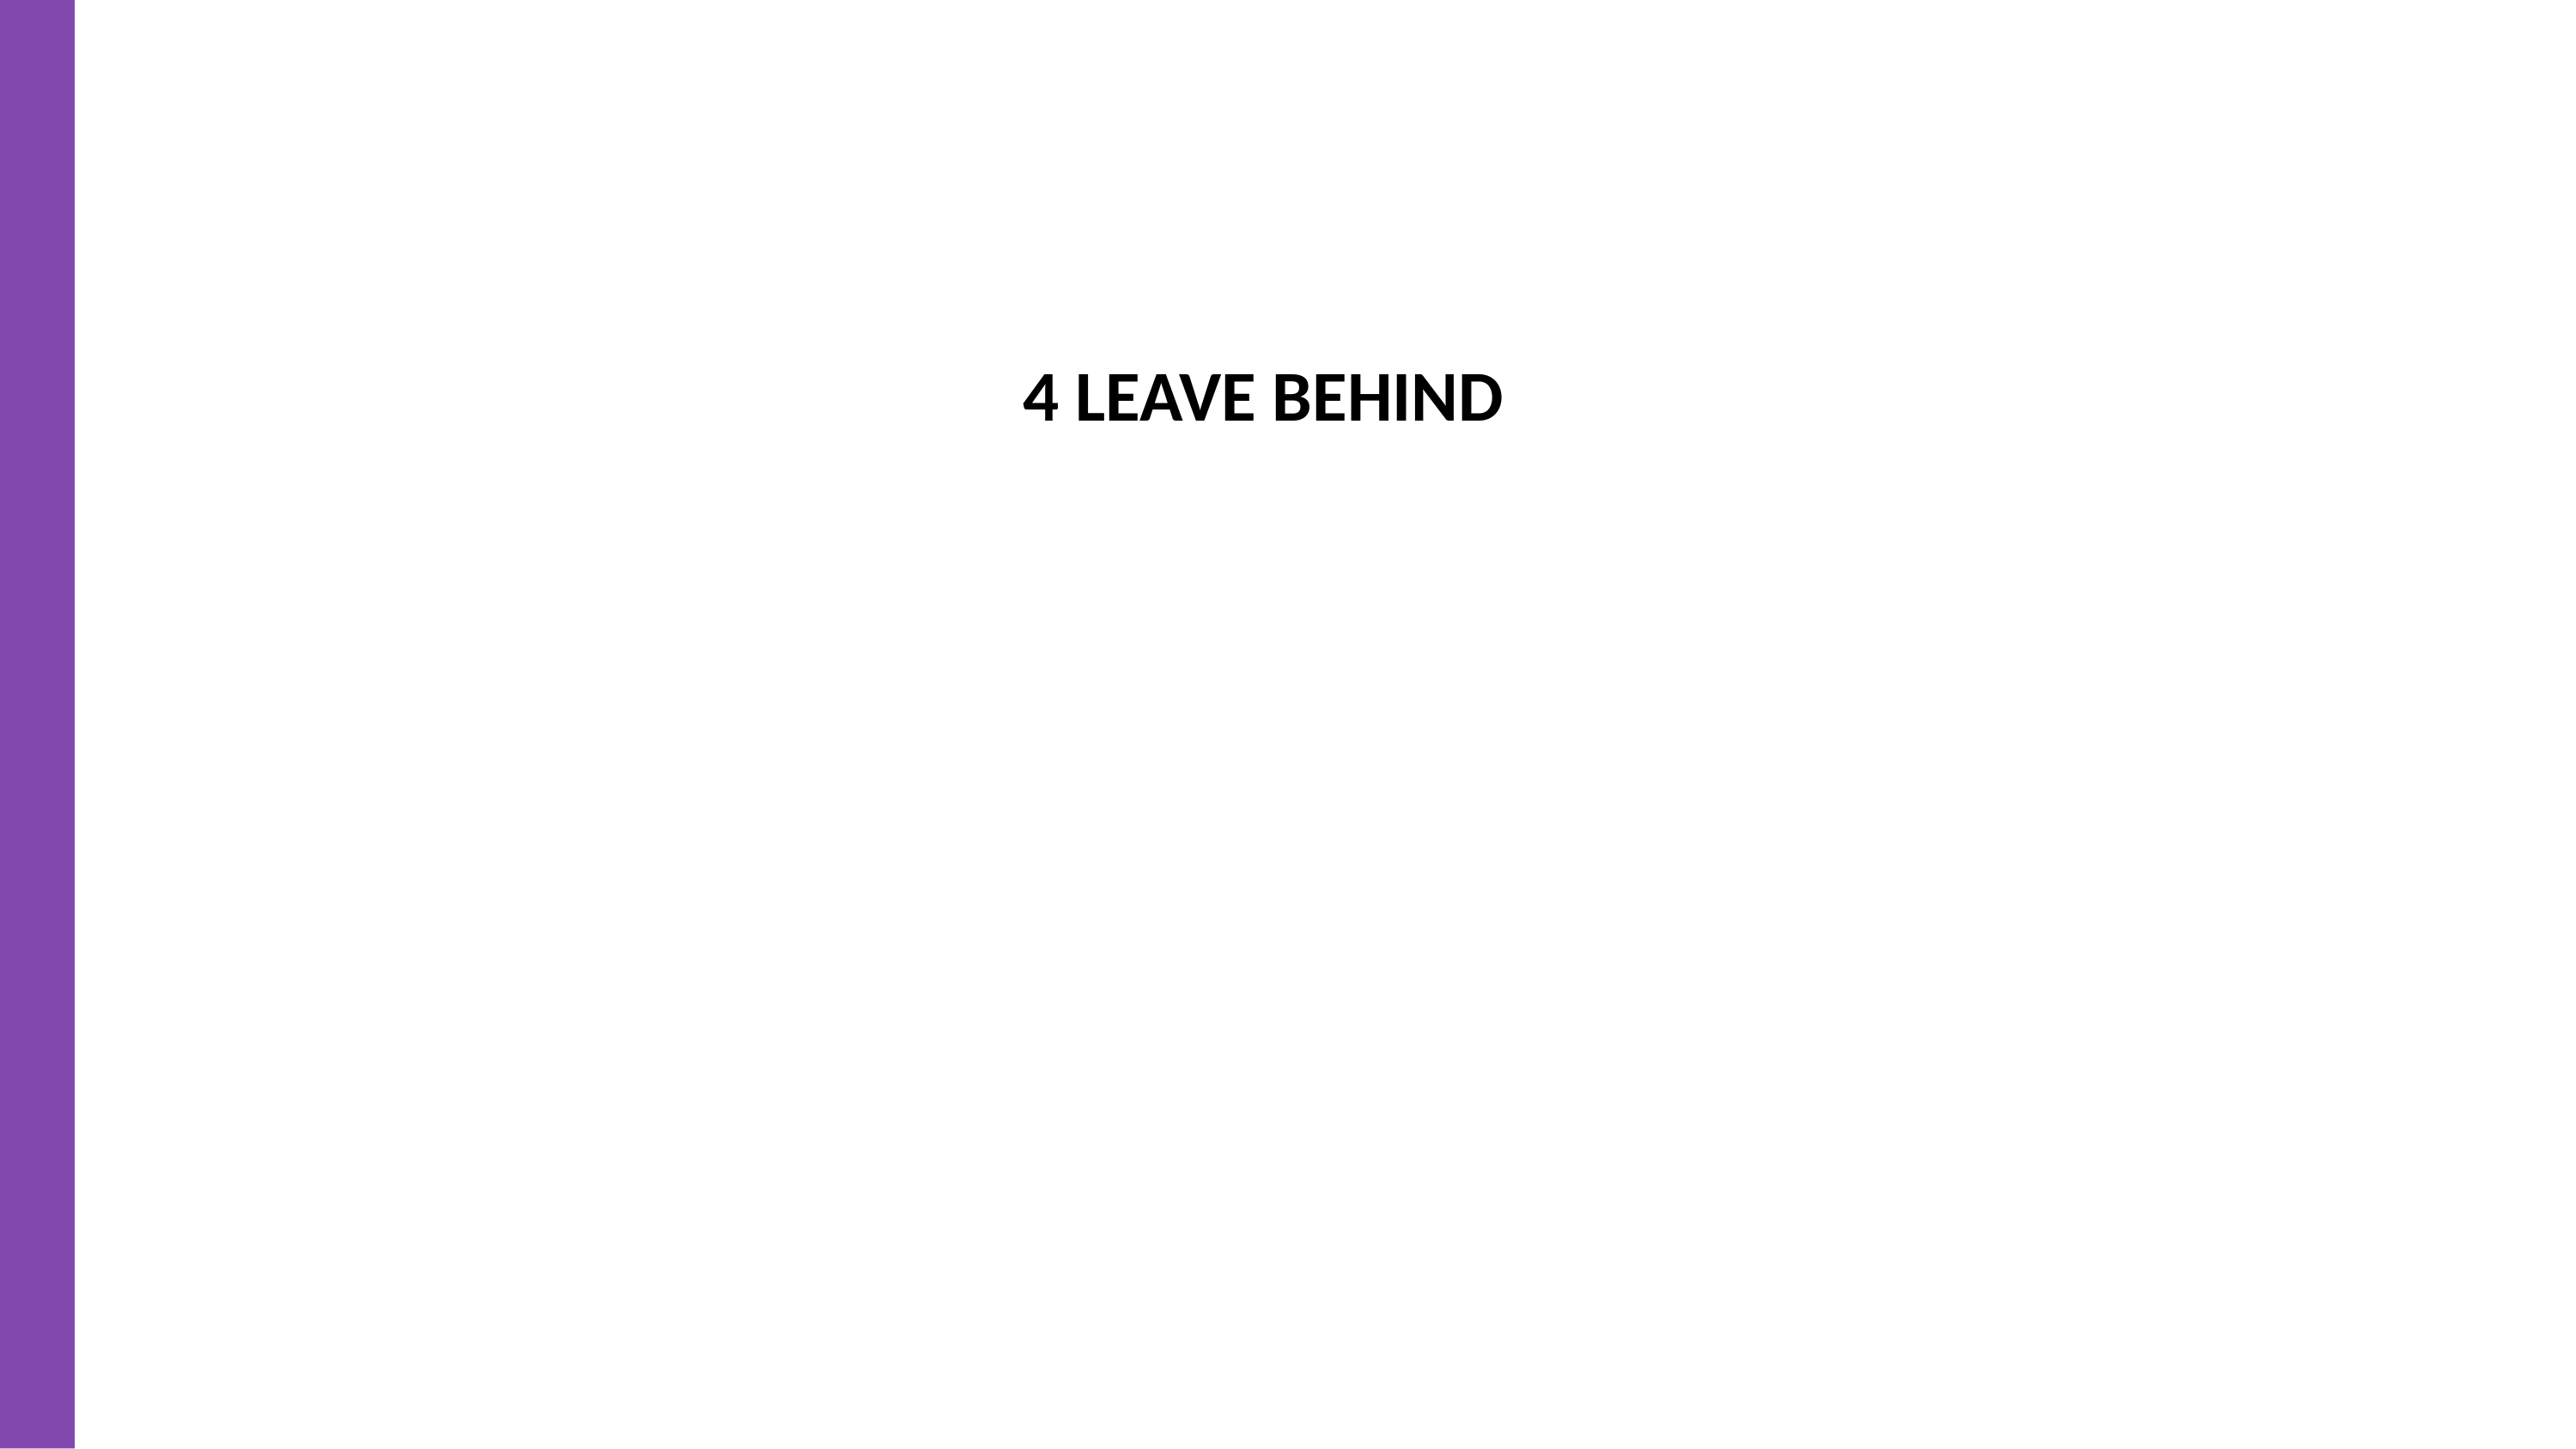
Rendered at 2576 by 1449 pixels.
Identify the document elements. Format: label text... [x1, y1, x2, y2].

text_box [0, 0, 76, 1449]
text_box 4 LEAVE BEHIND [398, 343, 2129, 794]
